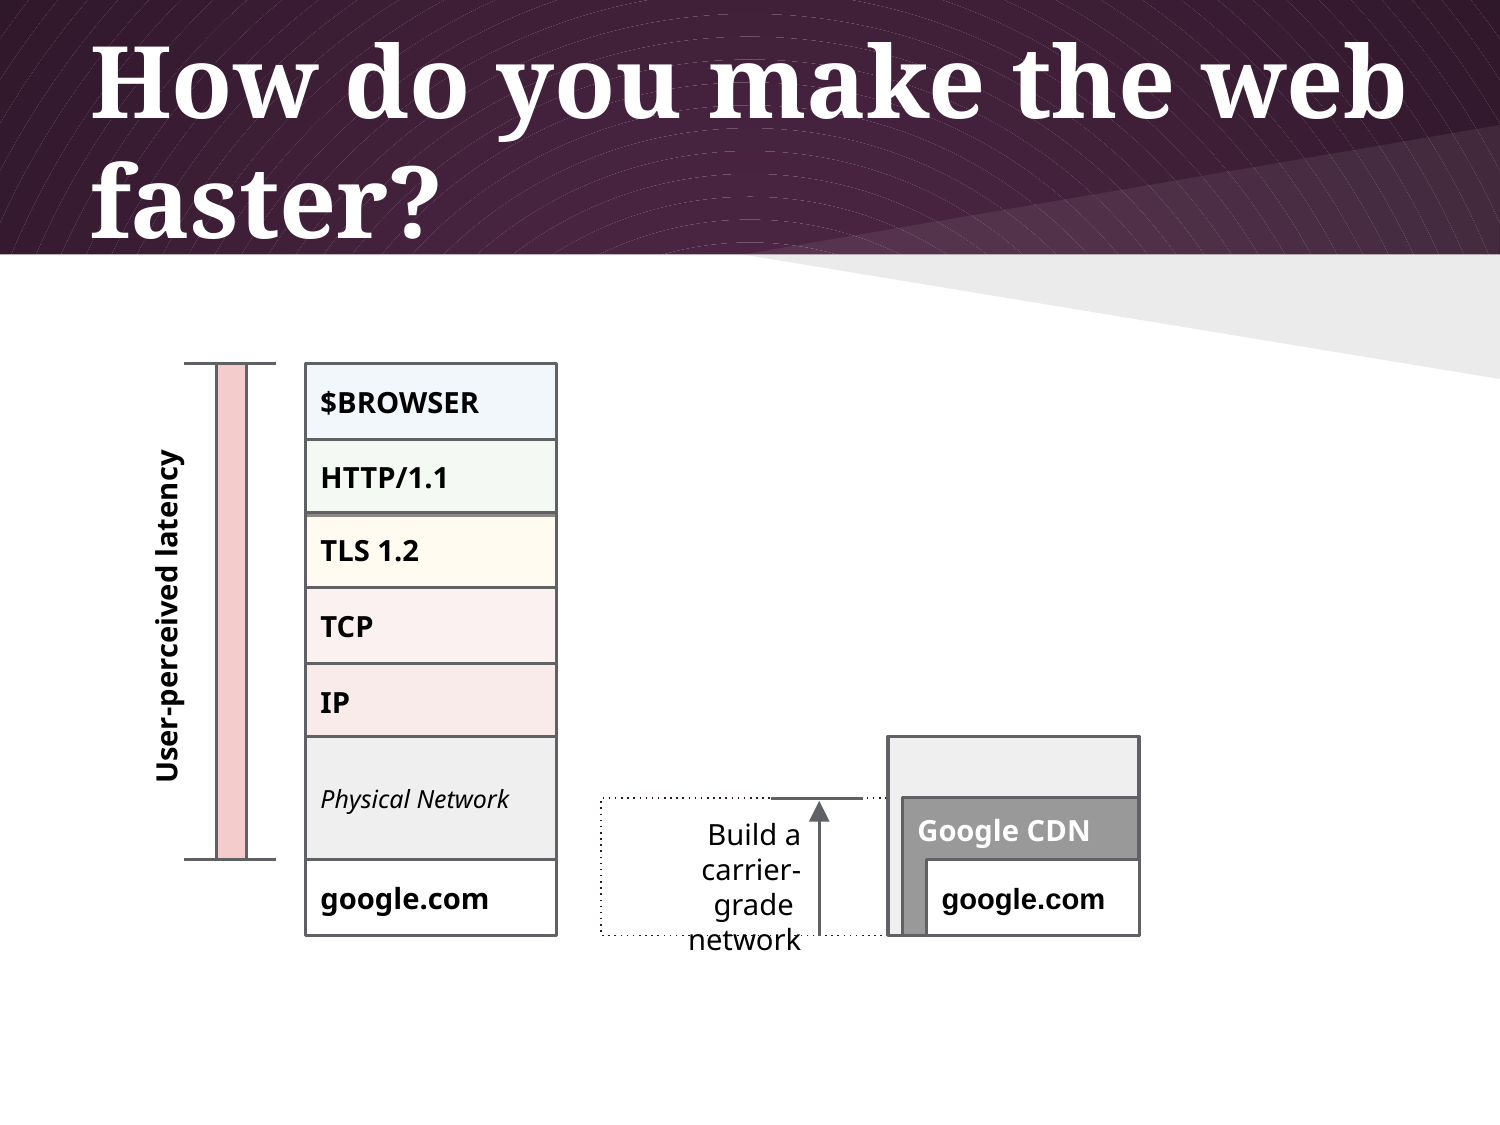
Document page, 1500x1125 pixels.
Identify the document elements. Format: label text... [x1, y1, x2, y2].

text_box TCP [305, 587, 557, 663]
text_box [216, 370, 247, 858]
text_box [601, 798, 815, 936]
text_box TLS 1.2 [305, 512, 557, 587]
text_box [823, 798, 887, 936]
text_box User-perceived latency [133, 429, 209, 799]
text_box google.com [926, 859, 1140, 936]
text_box google.com [305, 859, 557, 936]
text_box HTTP/1.1 [305, 439, 557, 512]
text_box Google CDN [902, 797, 1139, 936]
text_box [887, 736, 1139, 936]
title How do you make the web faster? [75, 45, 1425, 233]
text_box Physical Network [305, 736, 557, 859]
text_box $BROWSER [305, 363, 557, 439]
text_box IP [305, 663, 557, 736]
text_box Build a carrier-grade network [615, 801, 815, 925]
